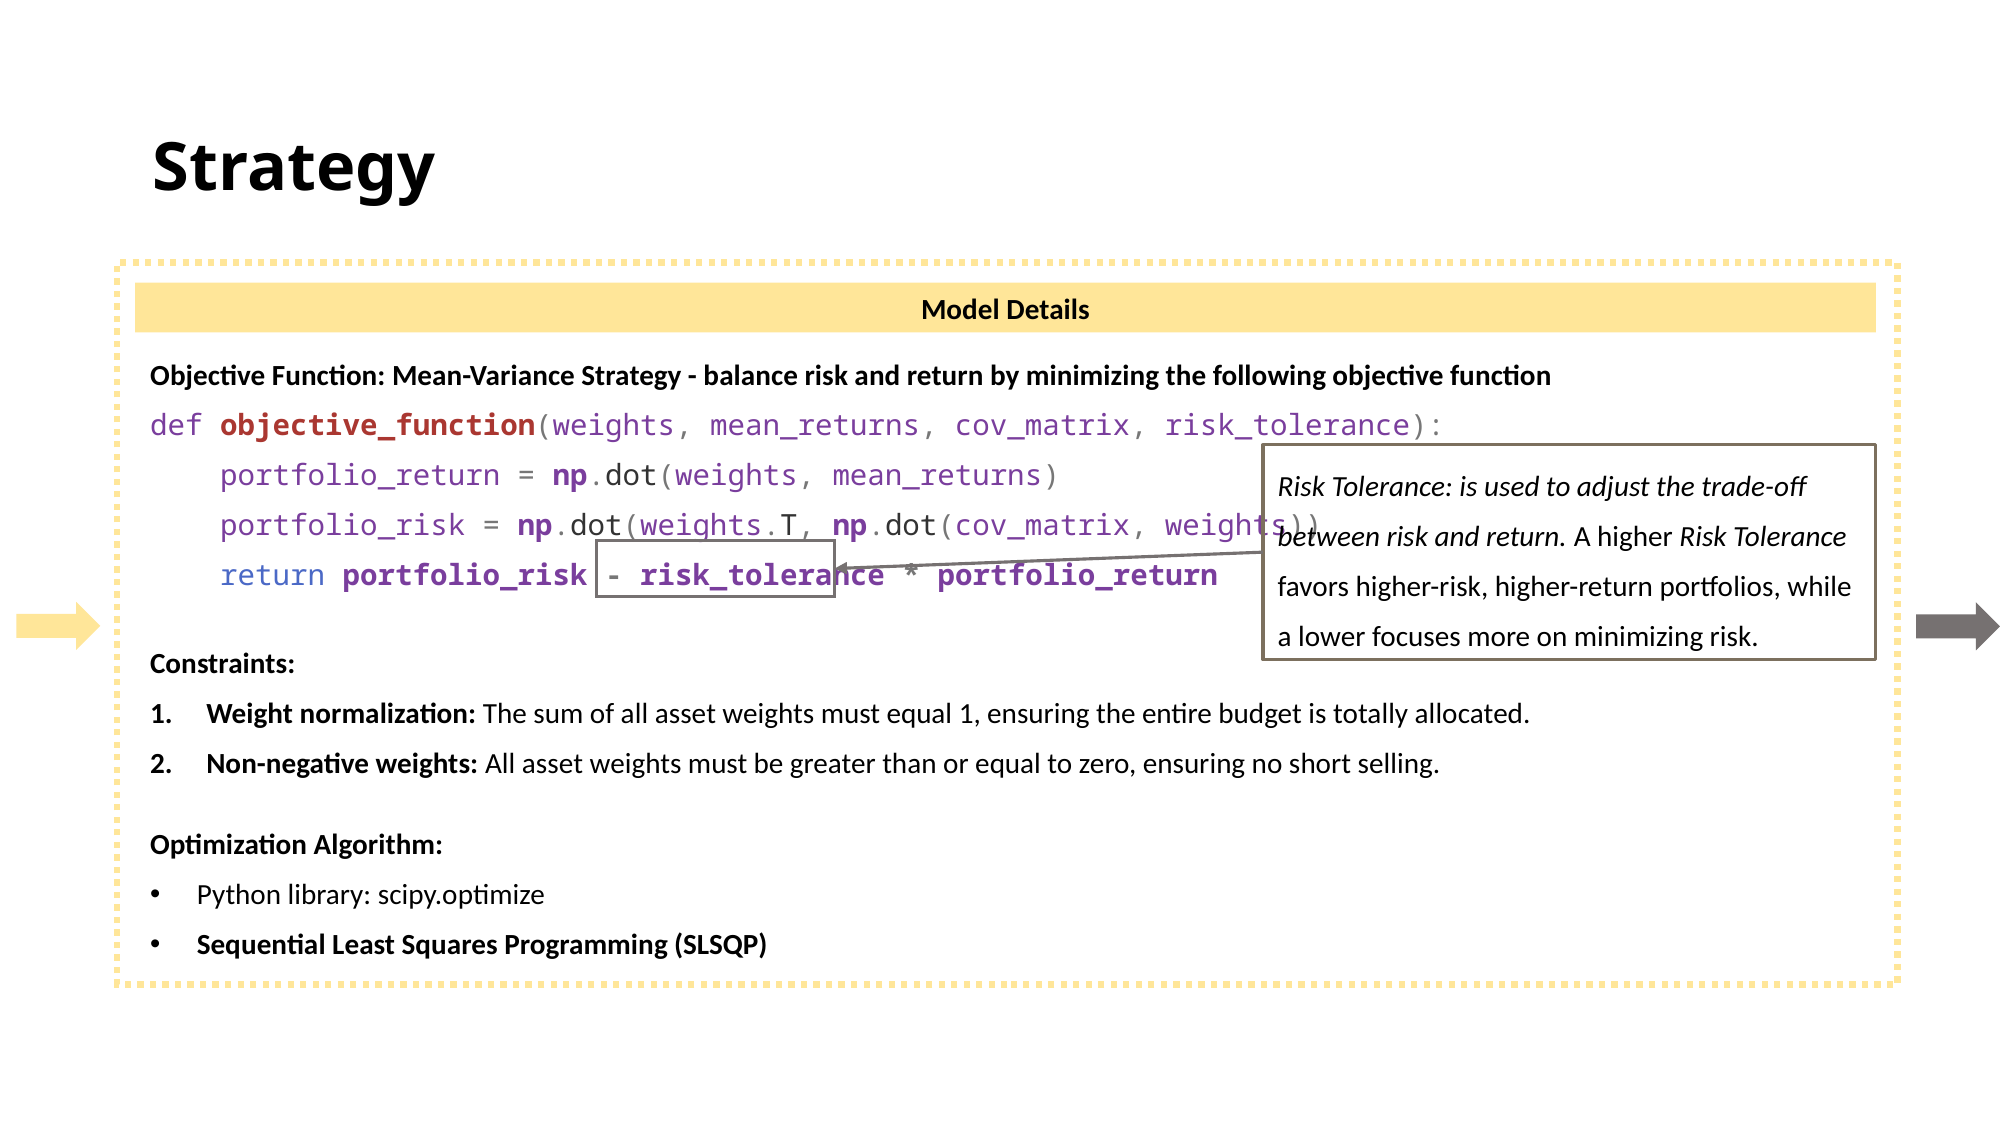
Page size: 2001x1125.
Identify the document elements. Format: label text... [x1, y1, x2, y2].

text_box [117, 262, 1898, 985]
text_box [1915, 599, 2000, 653]
text_box [15, 599, 102, 653]
title Strategy [137, 59, 1863, 262]
